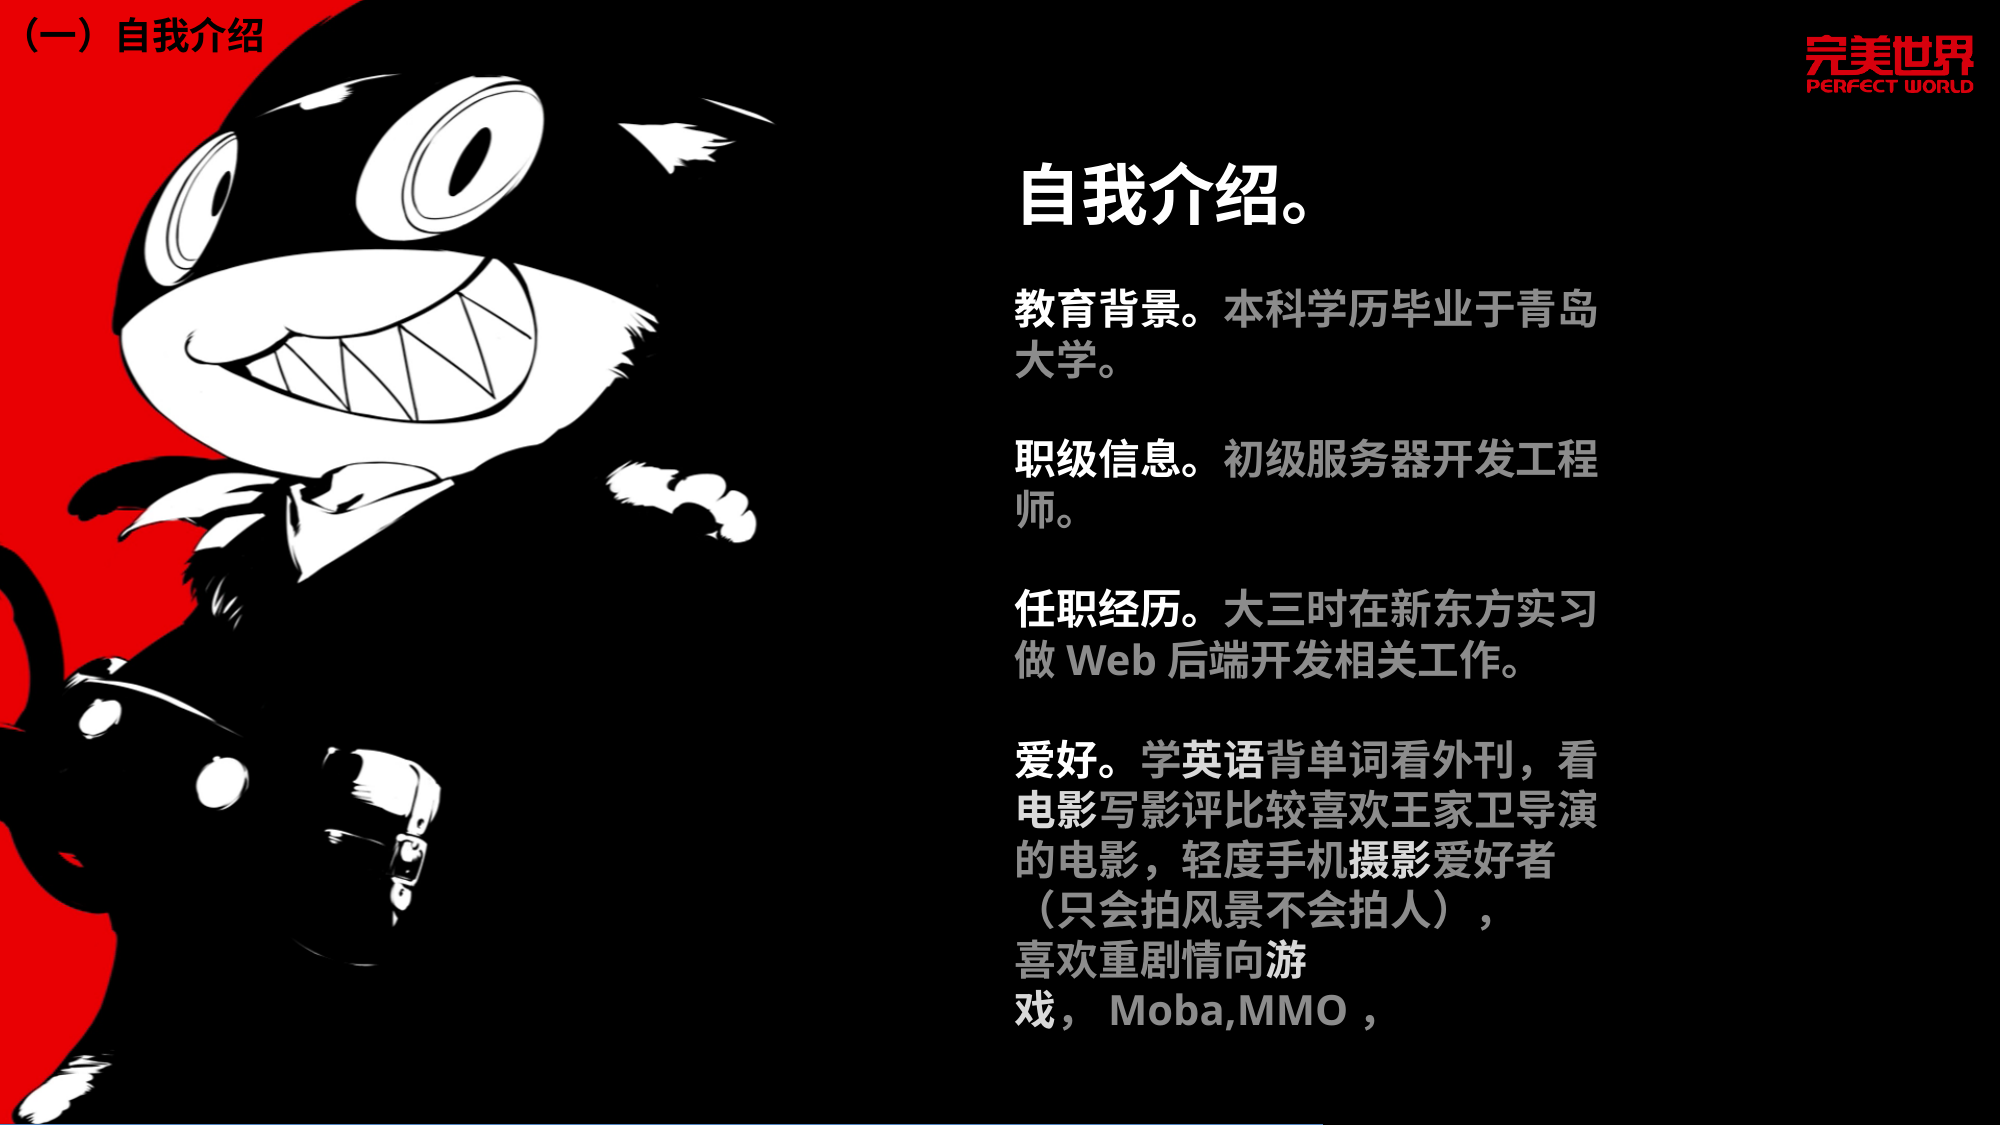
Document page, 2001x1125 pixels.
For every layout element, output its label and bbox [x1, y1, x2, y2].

text_box [0, 0, 2000, 1125]
picture [1790, 0, 1991, 163]
